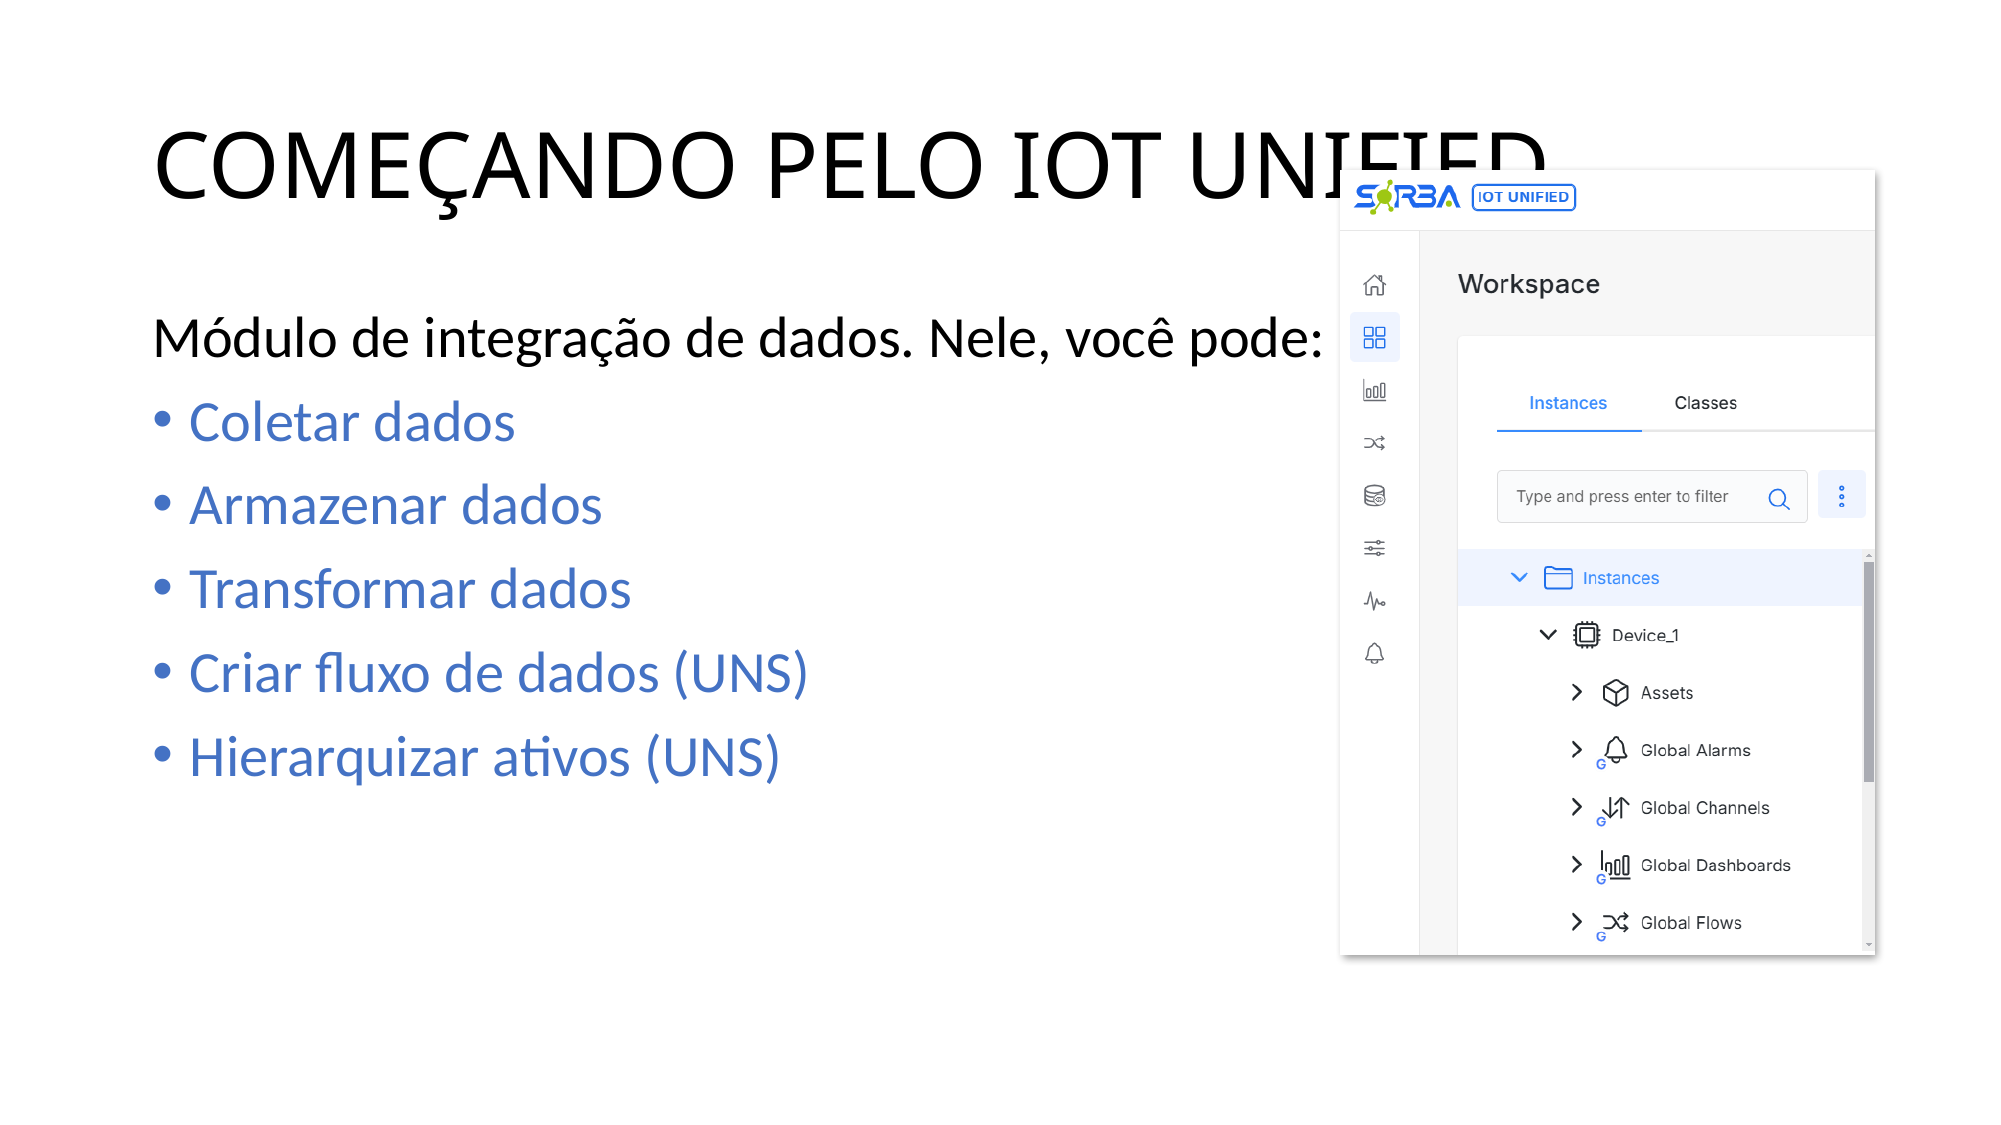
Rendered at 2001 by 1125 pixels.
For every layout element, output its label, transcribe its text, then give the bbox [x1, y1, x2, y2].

picture [1340, 170, 1875, 955]
list Módulo de integração de dados. Nele, você pode: Coletar dados Armazenar dados Transformar dados Criar fluxo de dados (UNS) Hierarquizar ativos (UNS) [137, 299, 1354, 1014]
title COMEÇANDO PELO IOT UNIFIED [137, 59, 1863, 278]
